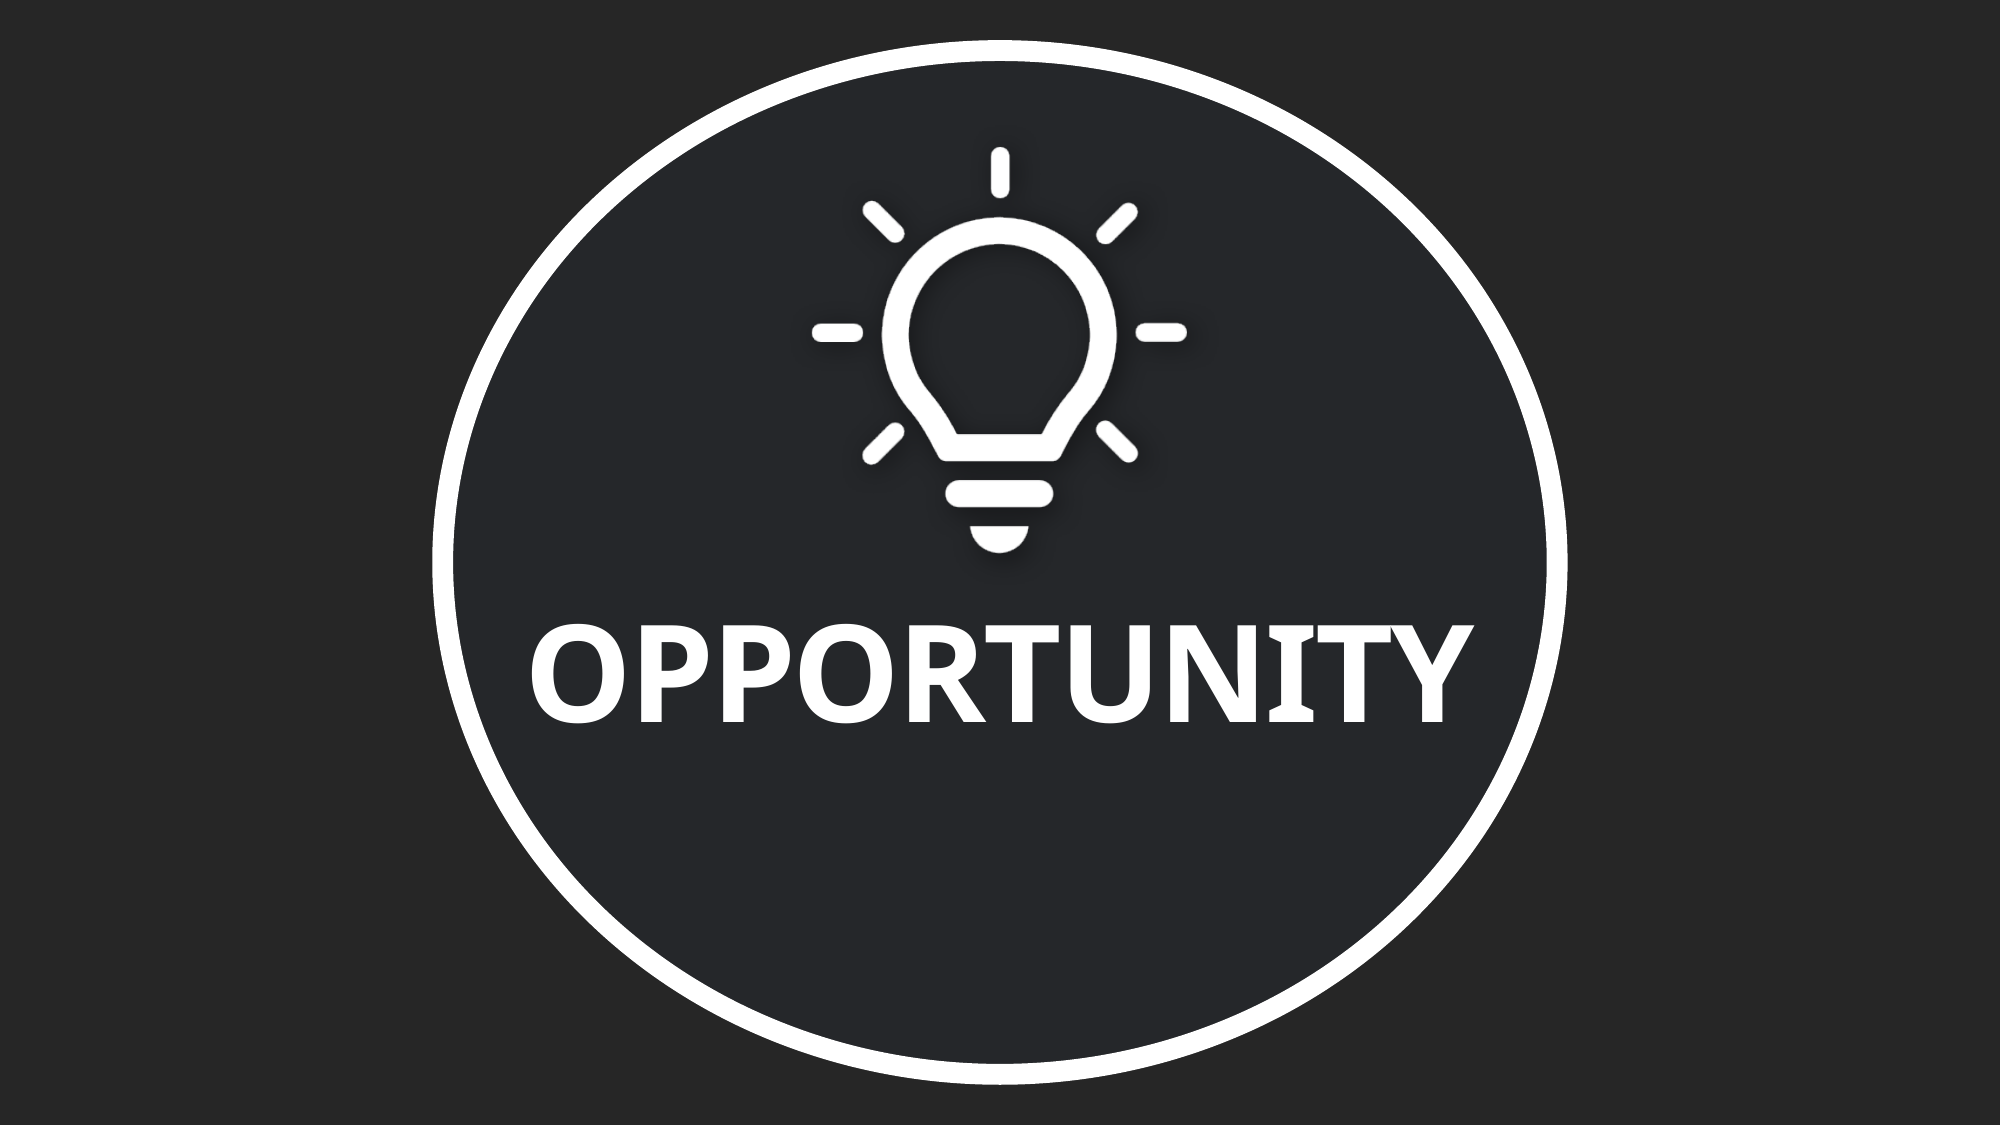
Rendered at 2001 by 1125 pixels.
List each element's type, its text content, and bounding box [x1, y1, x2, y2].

picture [773, 127, 1227, 581]
text_box OPPORTUNITY [509, 579, 1491, 757]
text_box [441, 48, 1559, 1076]
